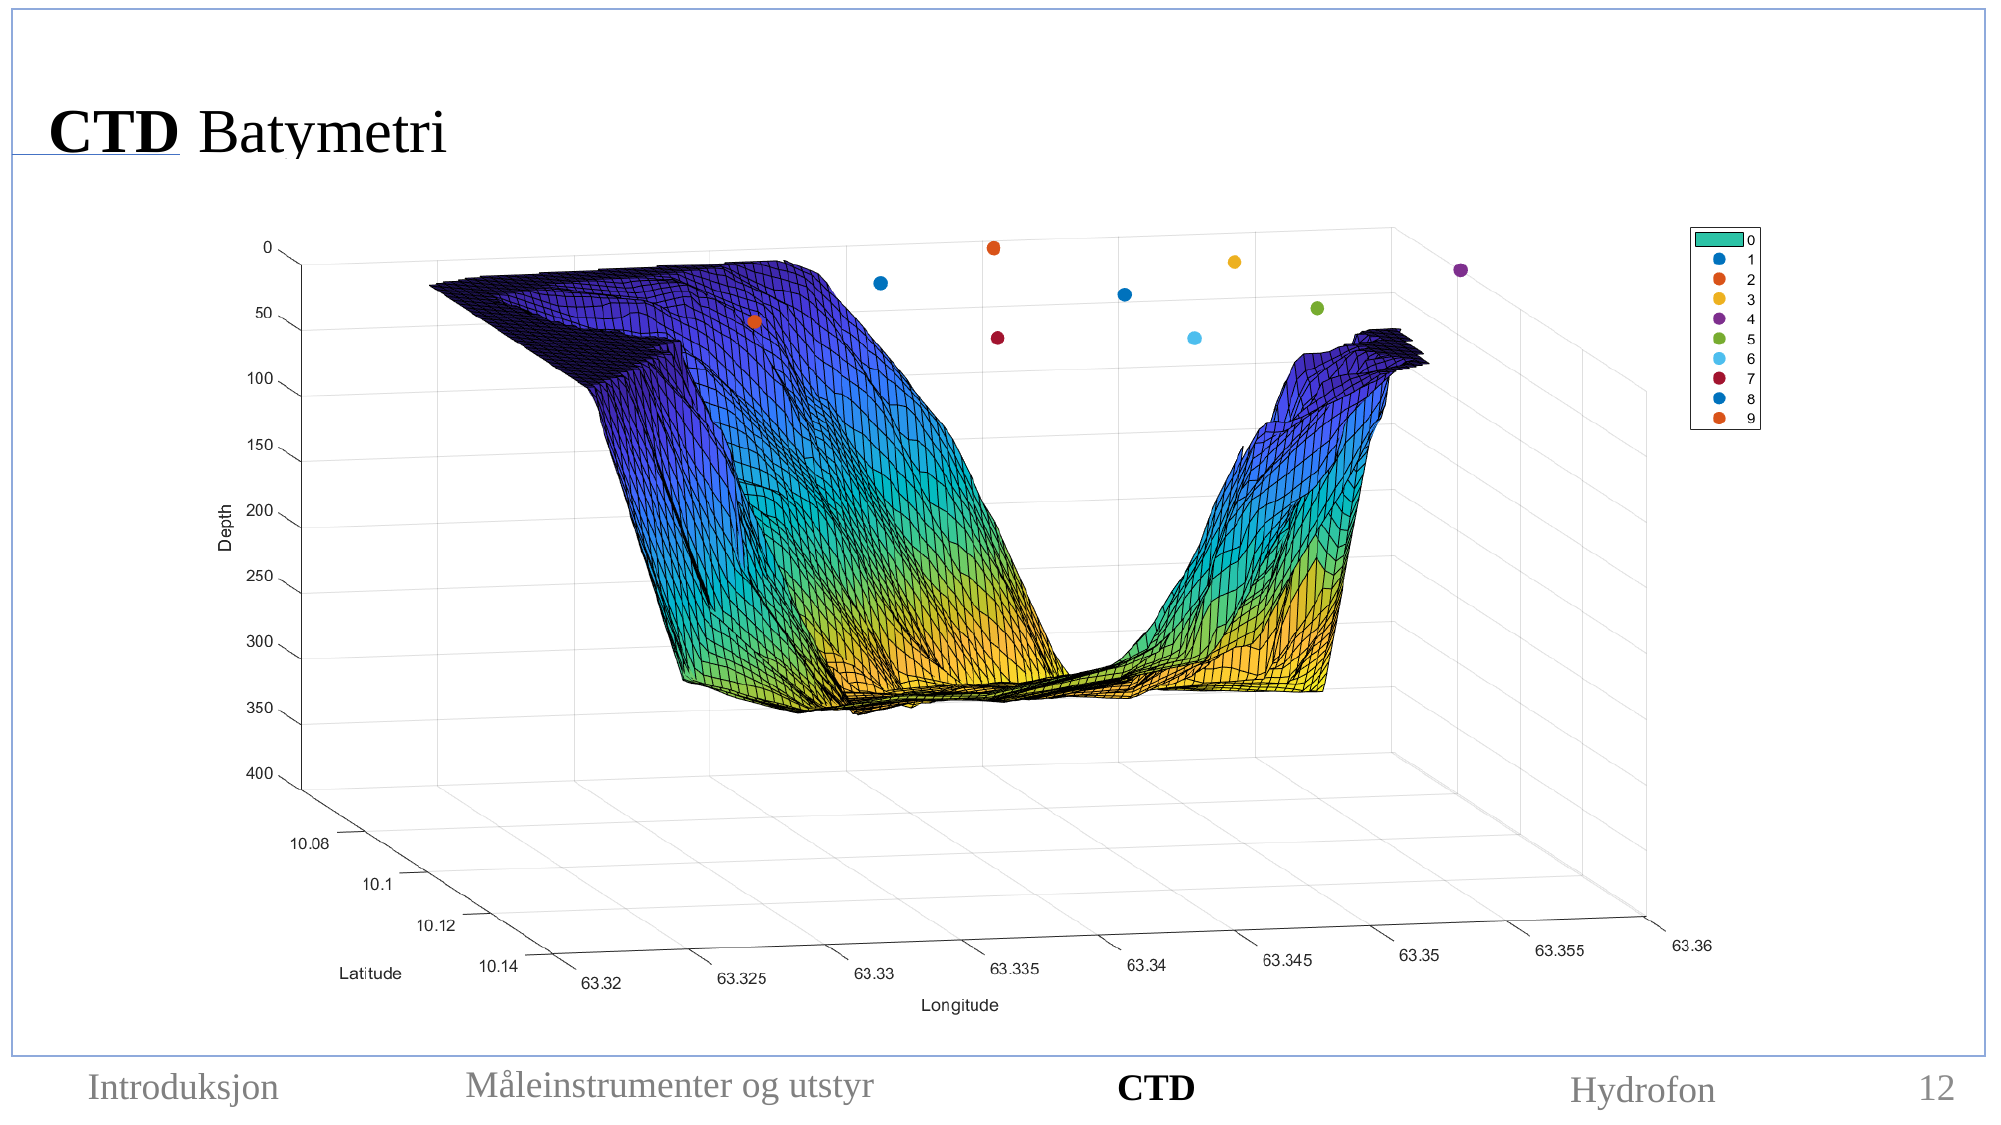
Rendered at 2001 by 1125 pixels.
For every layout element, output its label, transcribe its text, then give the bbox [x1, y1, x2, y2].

text_box Introduksjon [0, 1052, 427, 1123]
text_box CTD [913, 1053, 1400, 1124]
text_box Måleinstrumenter og utstyr [426, 1053, 913, 1124]
slide_number 12 [1887, 1055, 1971, 1116]
text_box [11, 8, 1986, 1057]
picture [72, 159, 1925, 1053]
text_box Hydrofon [1399, 1055, 1887, 1125]
text_box CTD Batymetri [33, 56, 858, 207]
